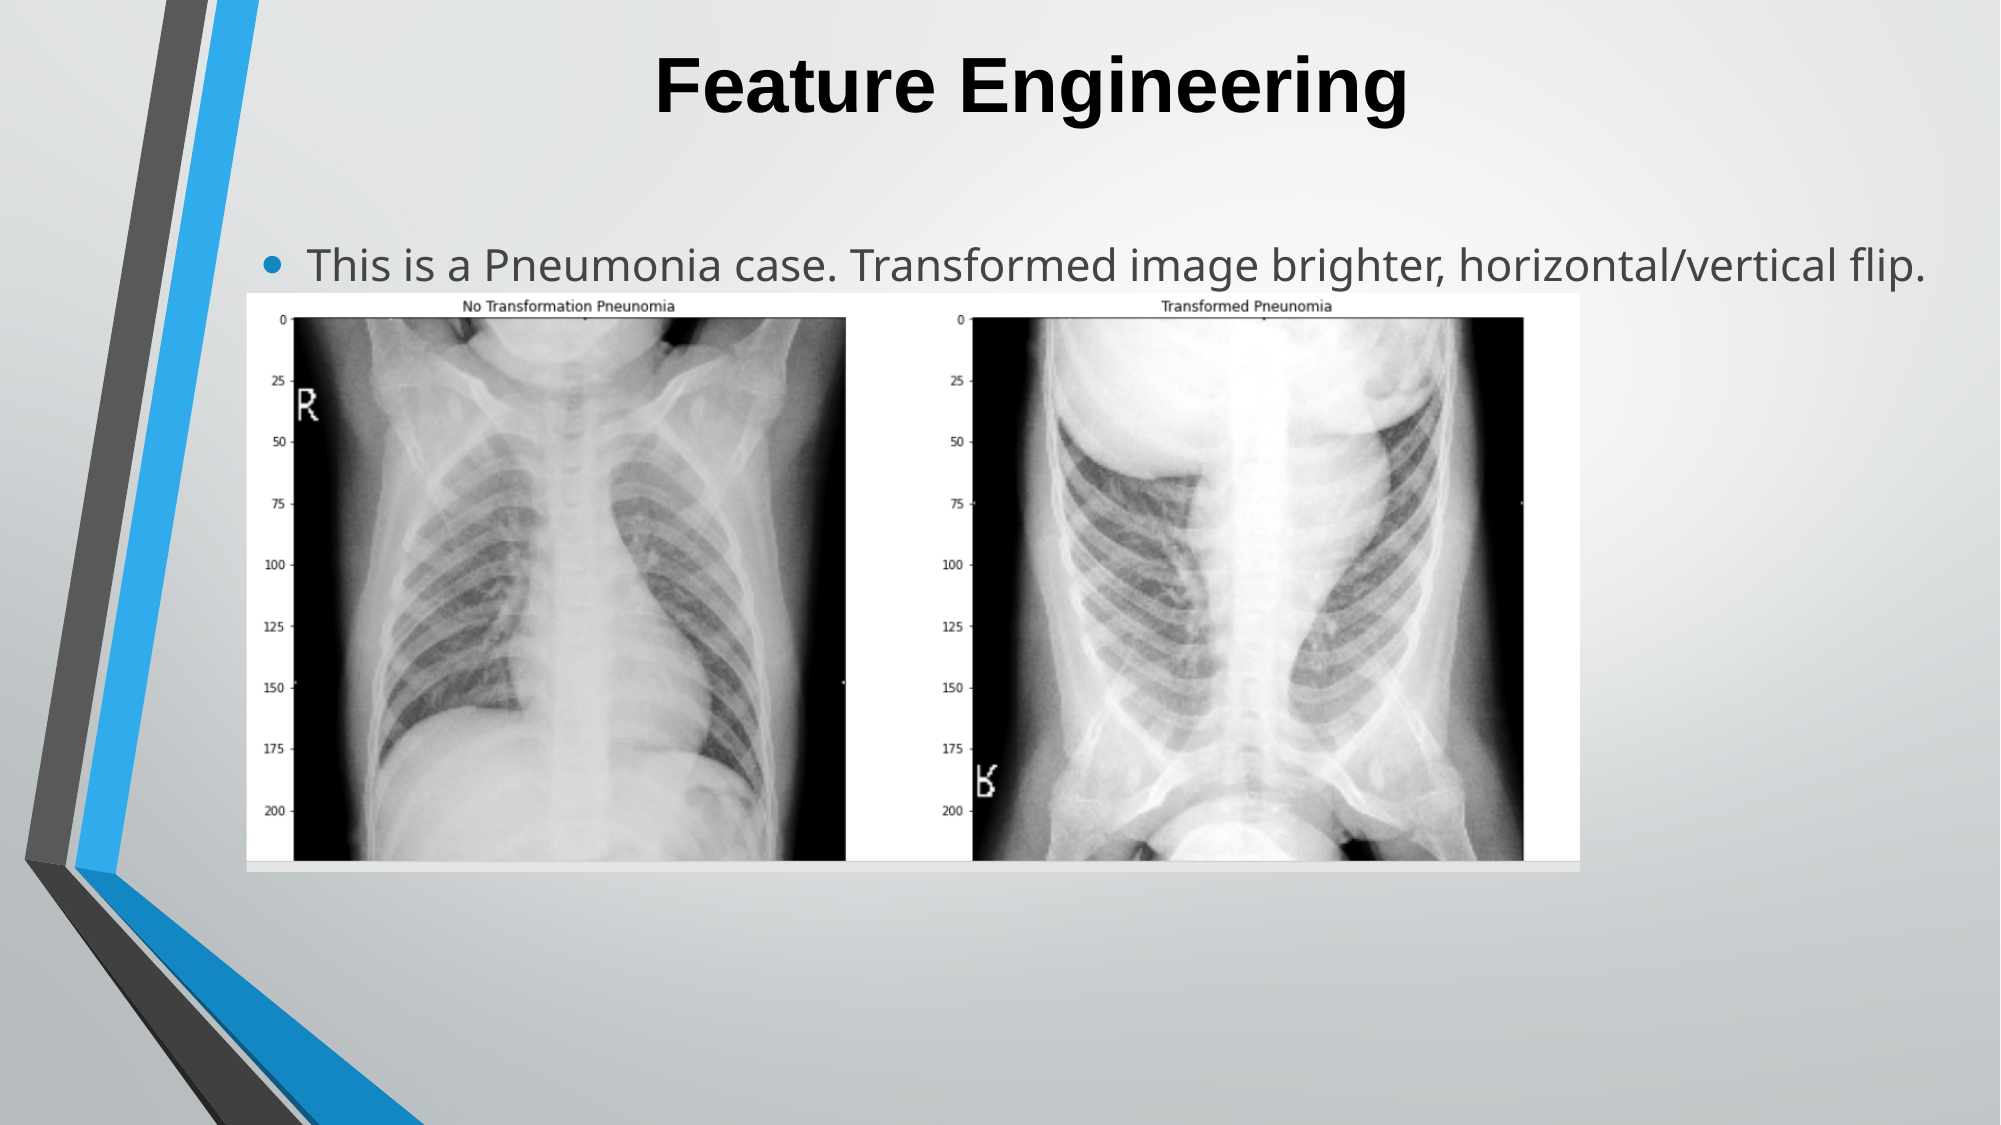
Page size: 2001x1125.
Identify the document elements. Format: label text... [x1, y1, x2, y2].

picture [246, 293, 1581, 872]
list This is a Pneumonia case. Transformed image brighter, horizontal/vertical flip. [246, 229, 1952, 349]
title Feature Engineering [210, 26, 1855, 230]
